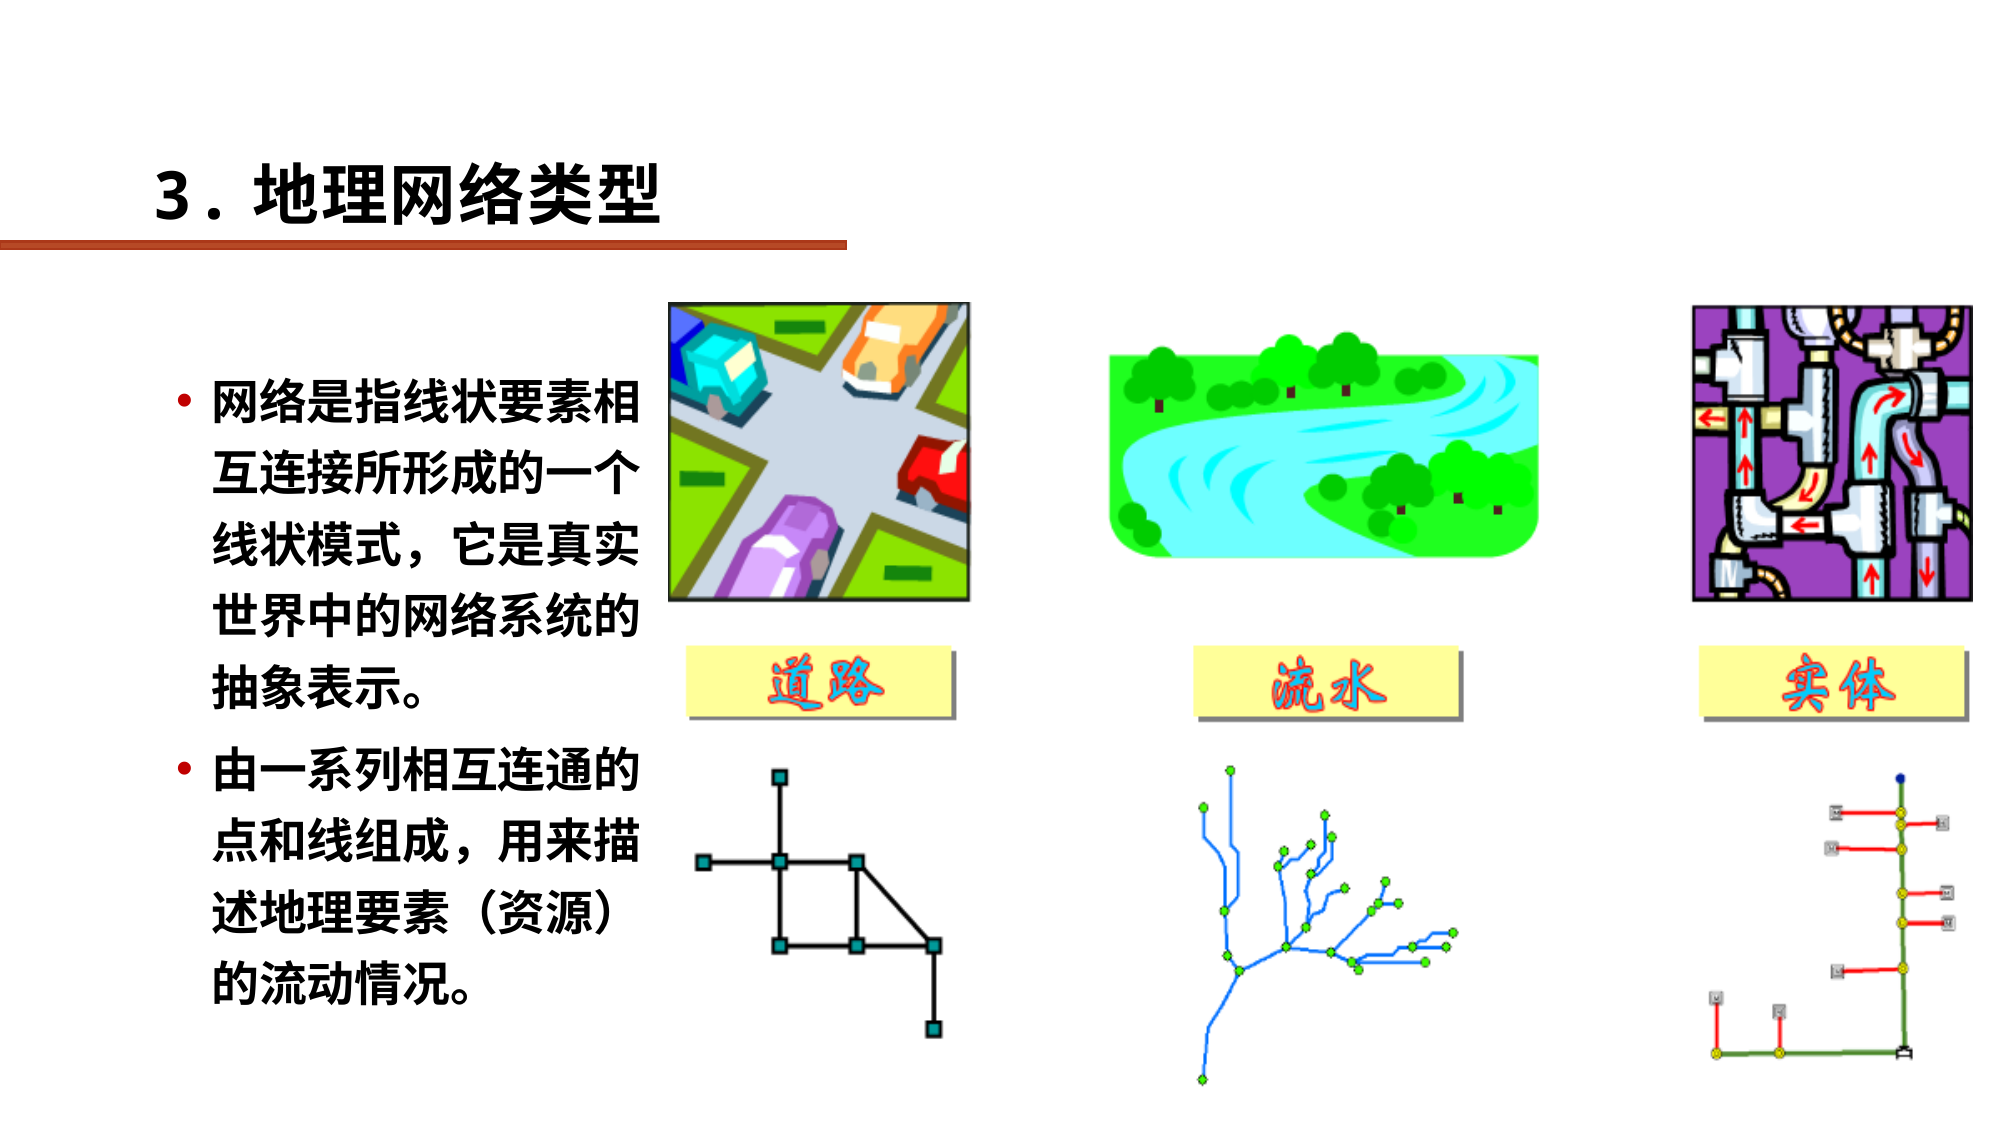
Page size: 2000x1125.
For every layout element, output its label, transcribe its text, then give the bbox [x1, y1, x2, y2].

title 3.地理网络类型 [137, 16, 1638, 242]
list 网络是指线状要素相互连接所形成的一个线状模式，它是真实世界中的网络系统的抽象表示。 由一系列相互连通的点和线组成，用来描述地理要素（资源）的流动情况。 [161, 349, 668, 1025]
picture [668, 302, 1973, 1090]
